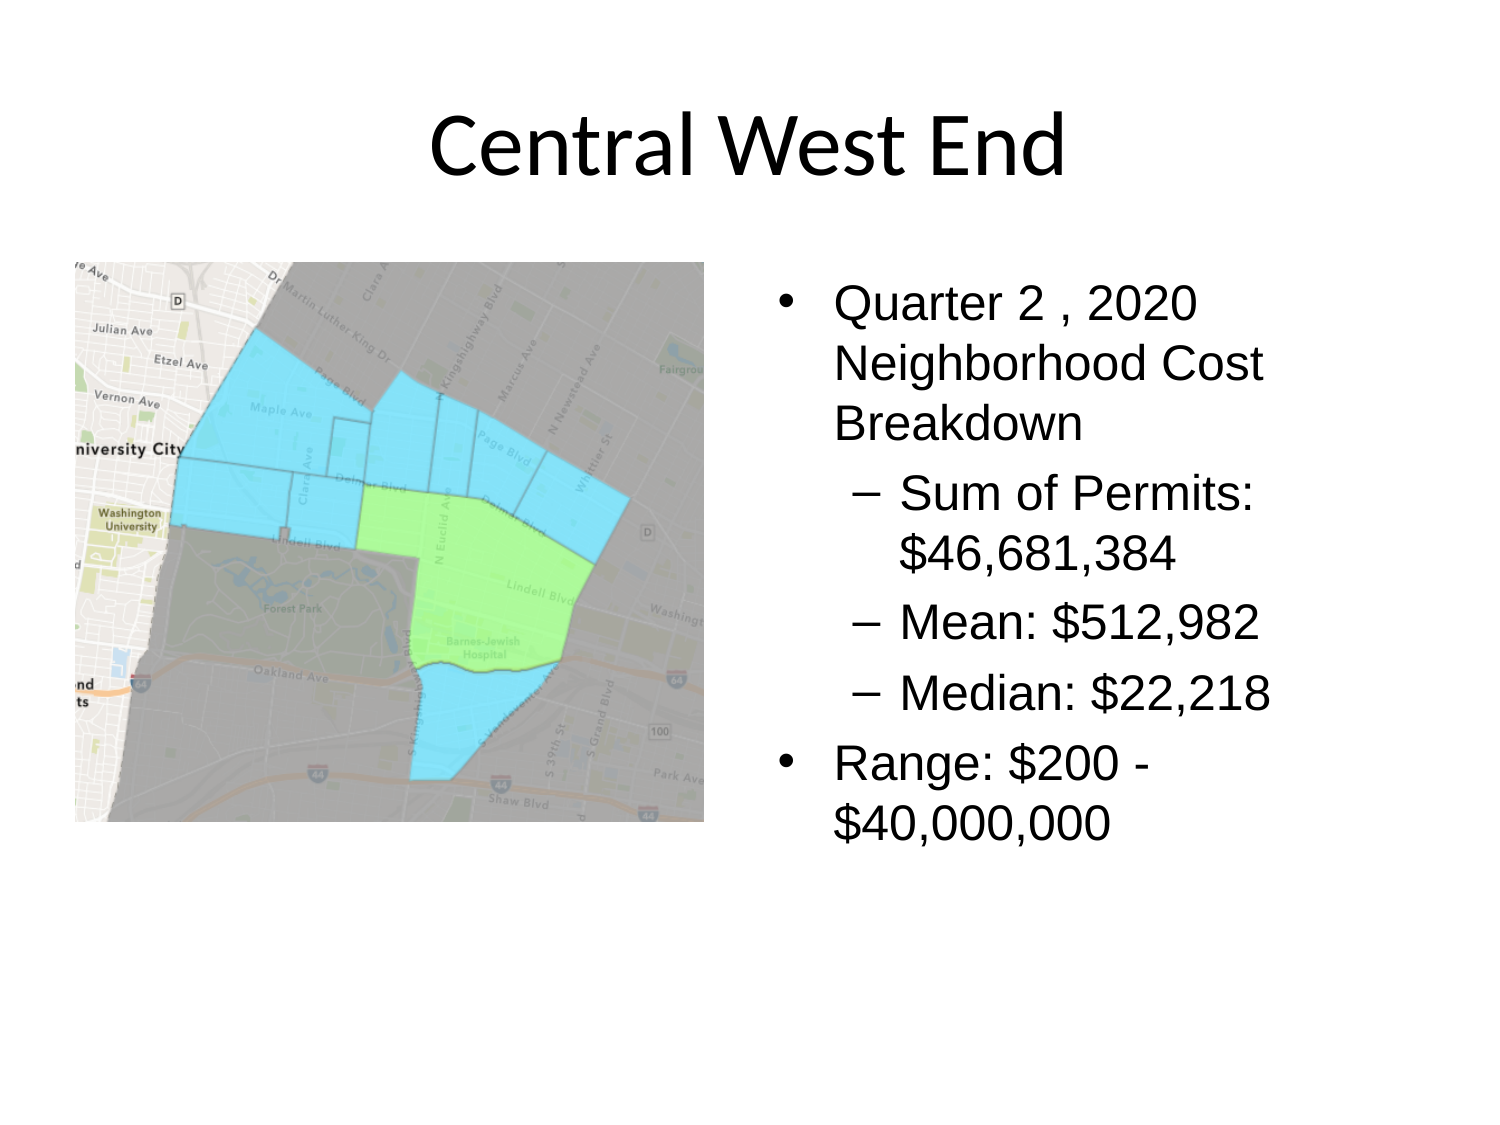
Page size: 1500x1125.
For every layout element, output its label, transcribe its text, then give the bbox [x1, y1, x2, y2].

list Quarter 2 , 2020 Neighborhood Cost Breakdown Sum of Permits: $46,681,384 Mean: $512,982 Median: $22,218 Range: $200 - $40,000,000 [762, 262, 1425, 1005]
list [74, 262, 704, 823]
title Central West End [75, 45, 1425, 233]
